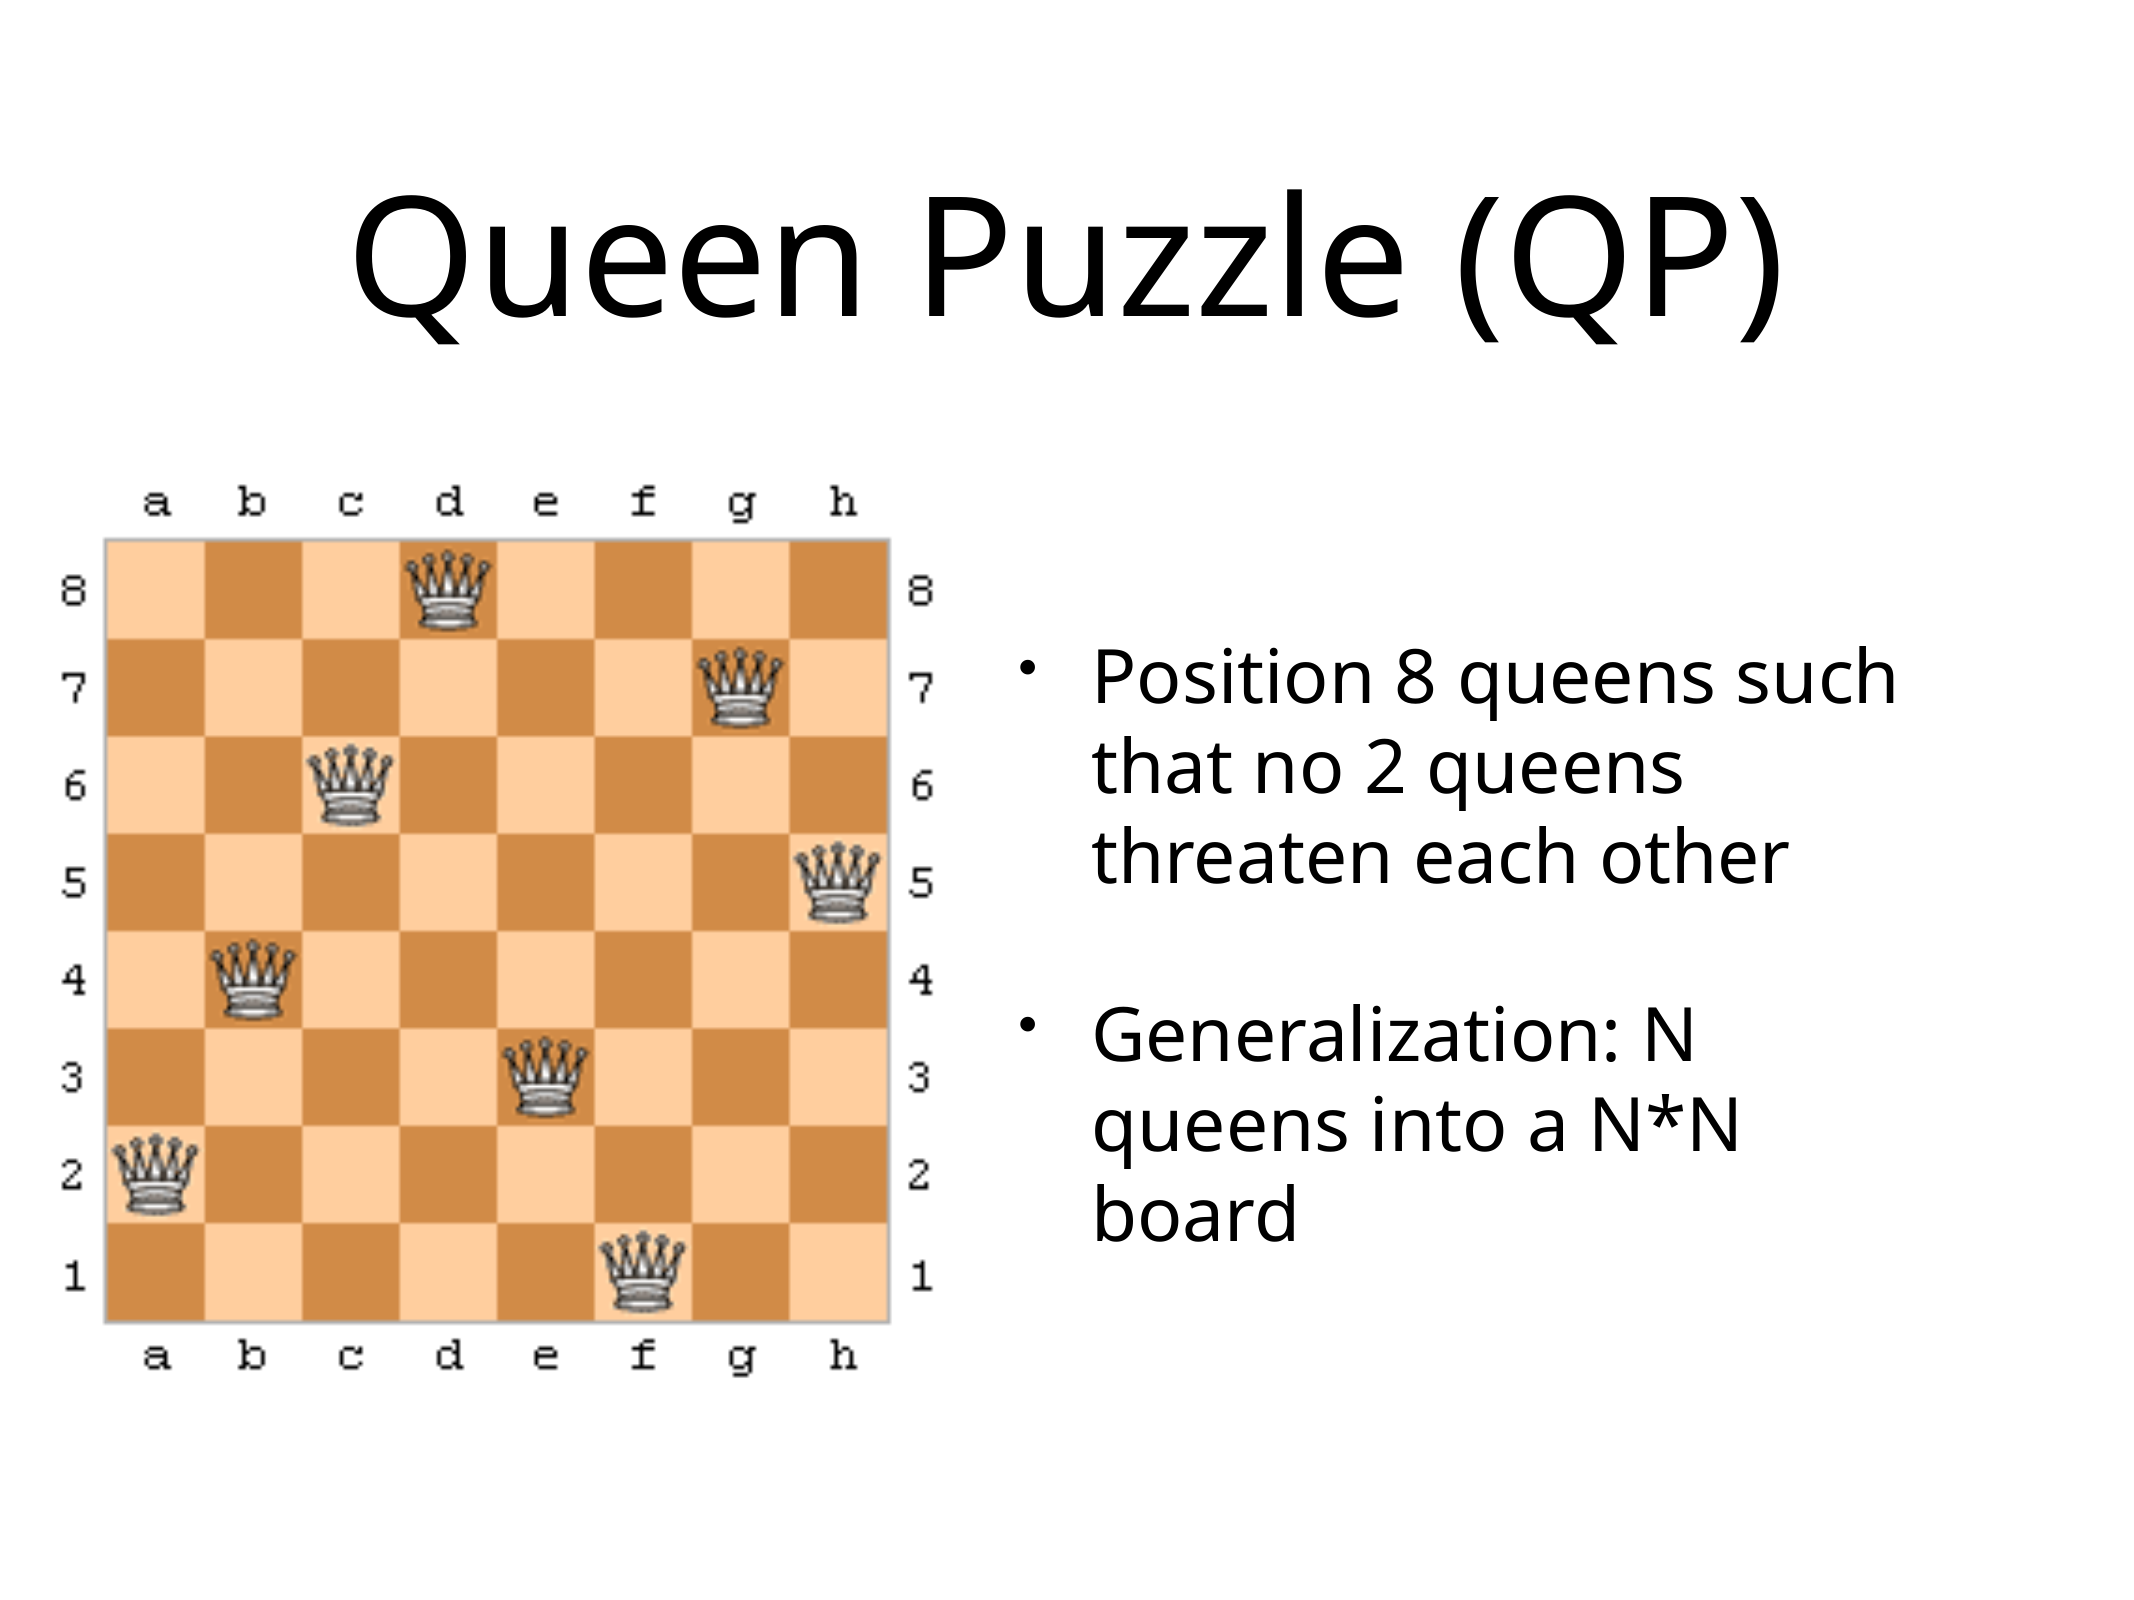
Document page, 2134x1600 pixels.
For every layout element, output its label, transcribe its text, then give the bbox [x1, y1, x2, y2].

picture [45, 471, 952, 1394]
title Queen Puzzle (QP) [155, 72, 1978, 428]
list Position 8 queens such that no 2 queens threaten each other Generalization: N queens into a N*N board [1009, 426, 1978, 1459]
